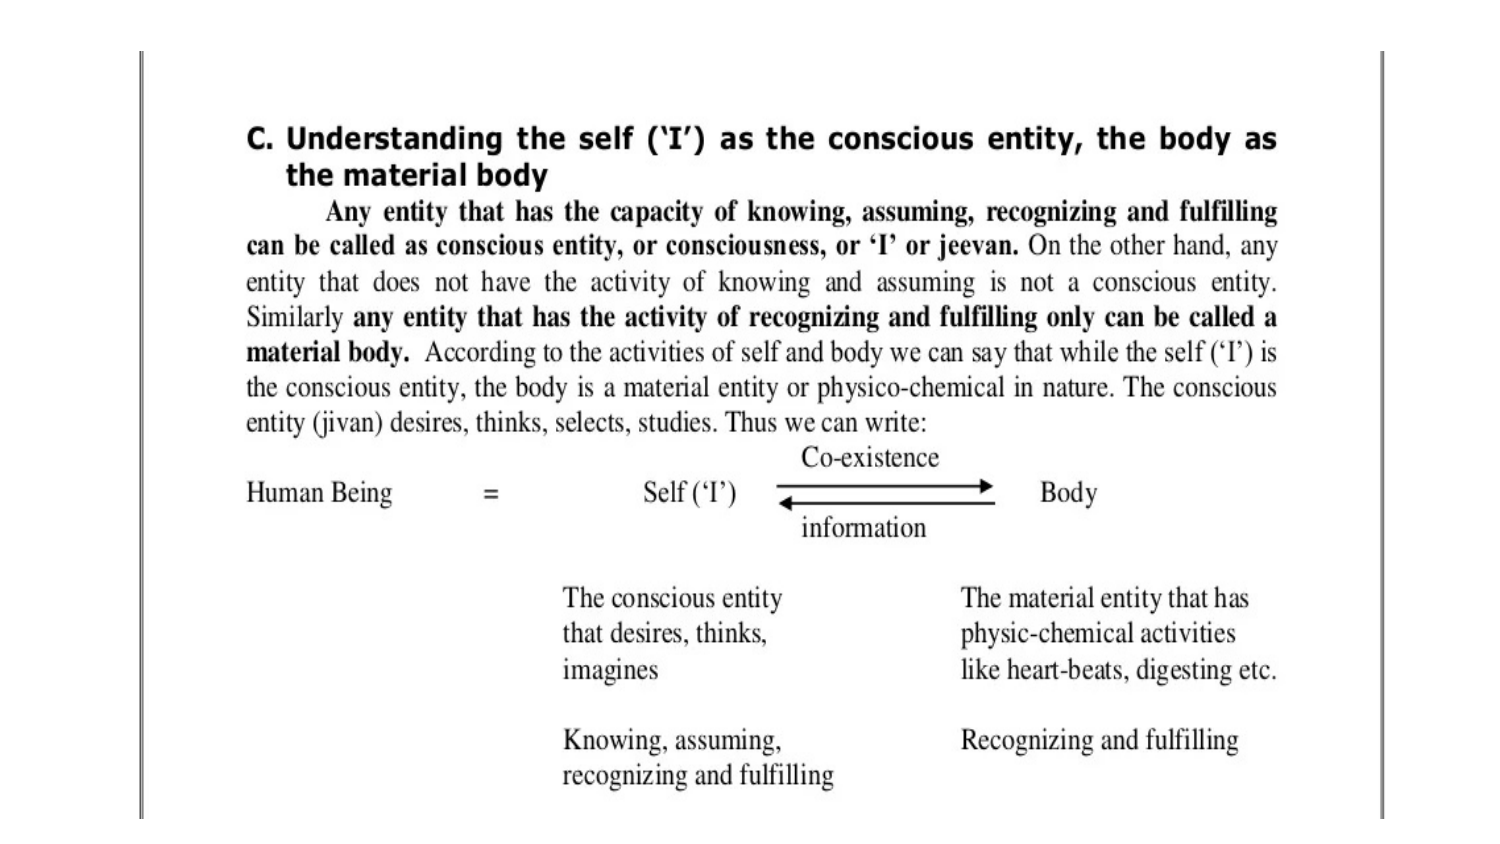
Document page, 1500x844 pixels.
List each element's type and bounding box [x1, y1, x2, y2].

picture [86, 51, 1438, 819]
